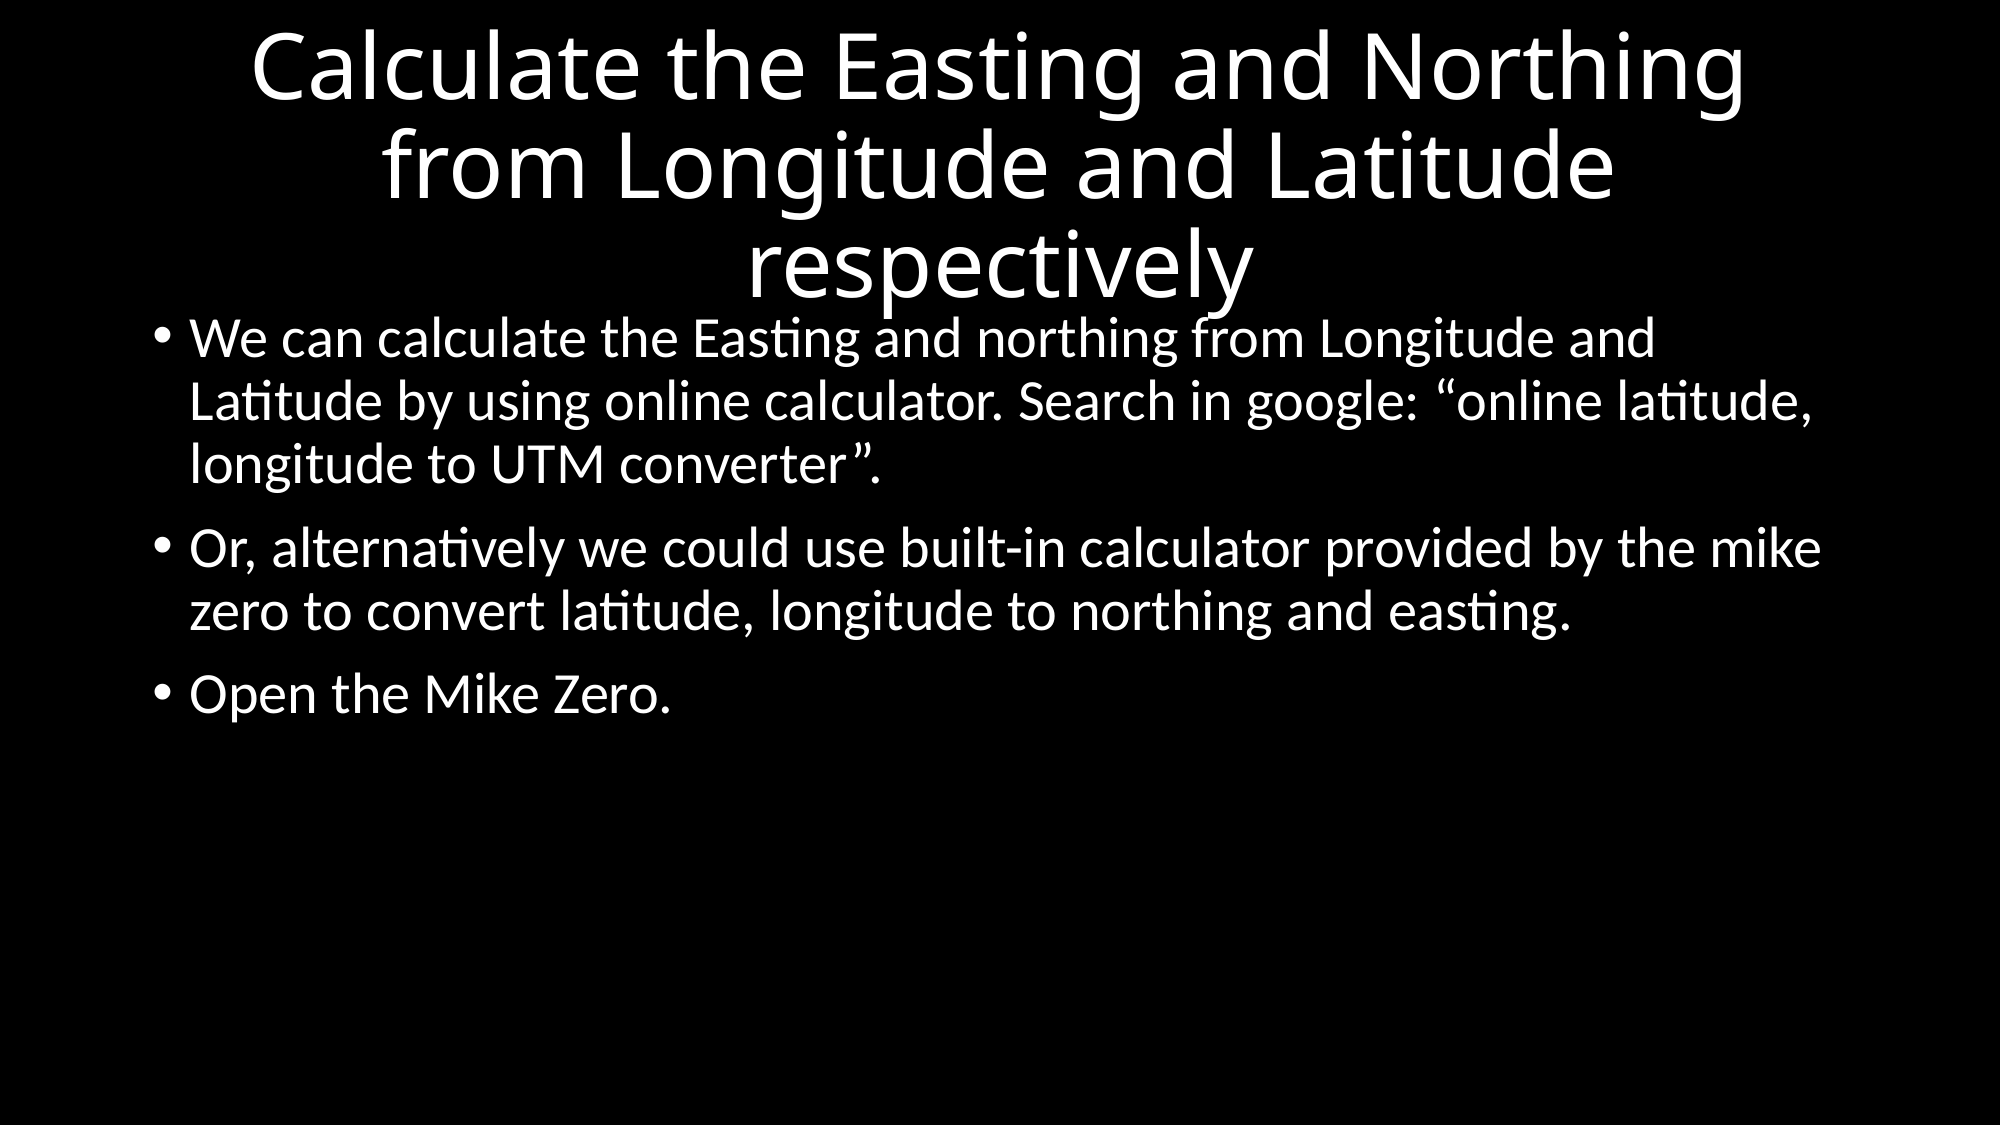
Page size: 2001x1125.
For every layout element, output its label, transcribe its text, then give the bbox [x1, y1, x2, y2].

title Calculate the Easting and Northing from Longitude and Latitude respectively [137, 59, 1863, 278]
list We can calculate the Easting and northing from Longitude and Latitude by using online calculator. Search in google: “online latitude, longitude to UTM converter”. Or, alternatively we could use built-in calculator provided by the mike zero to convert latitude, longitude to northing and easting. Open the Mike Zero. [137, 299, 1863, 1014]
